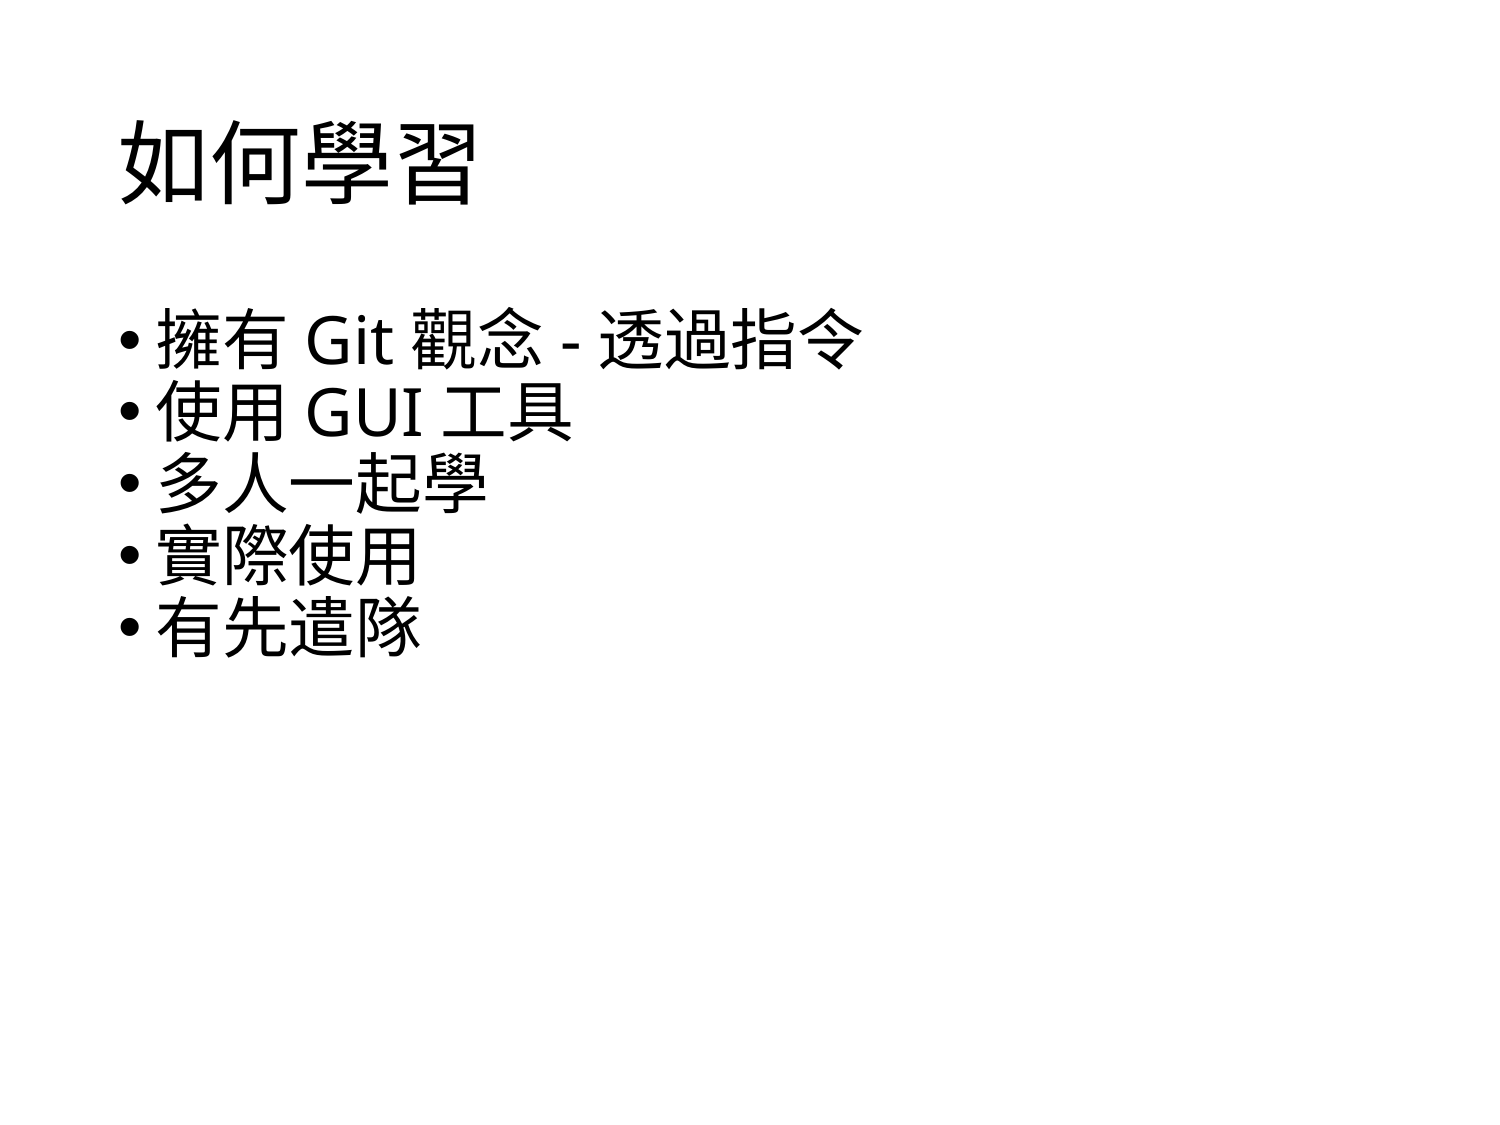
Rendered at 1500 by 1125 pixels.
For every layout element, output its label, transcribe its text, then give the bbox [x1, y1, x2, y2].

text_box 如何學習 [103, 59, 1396, 277]
text_box 擁有Git觀念-透過指令 使用GUI工具 多人一起學 實際使用 有先遣隊 [103, 299, 1396, 1013]
